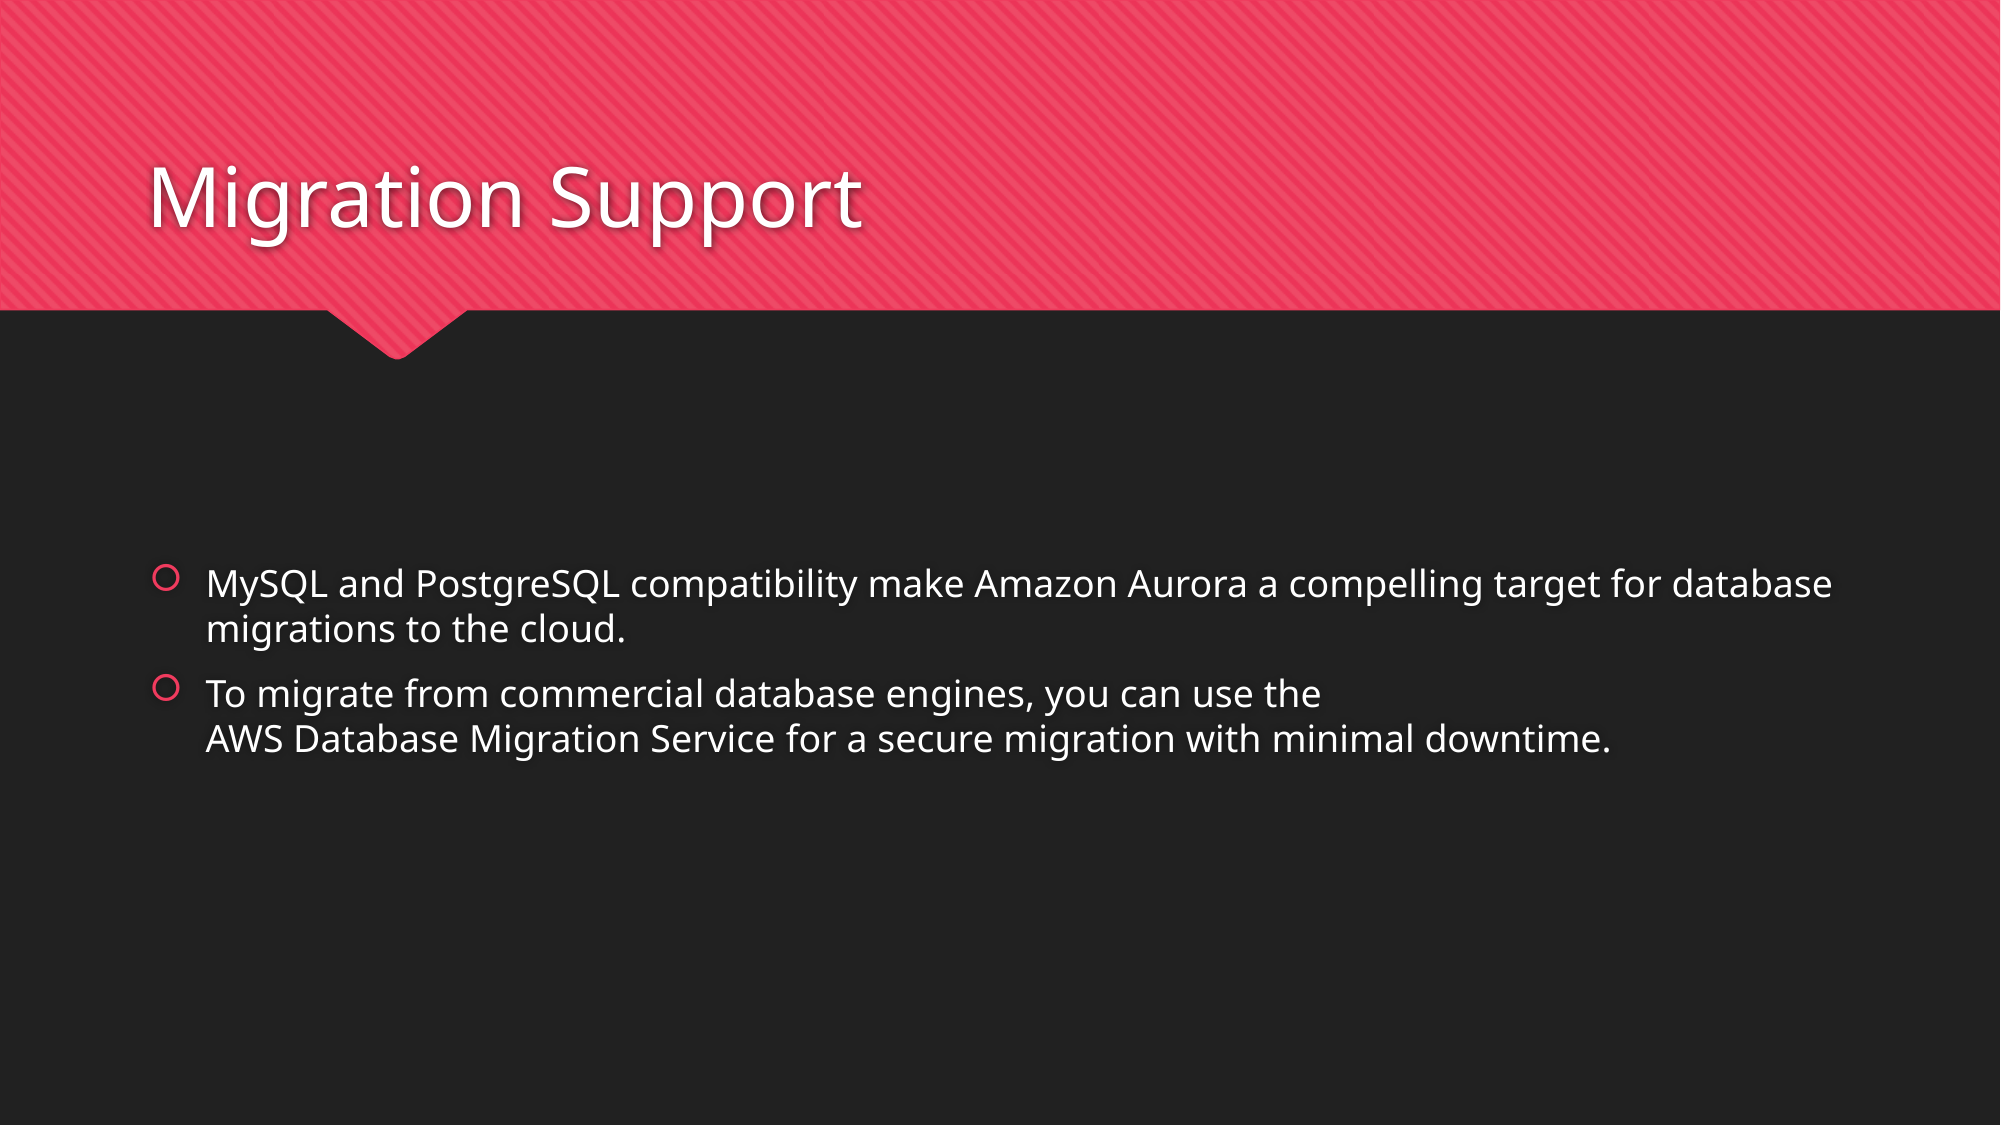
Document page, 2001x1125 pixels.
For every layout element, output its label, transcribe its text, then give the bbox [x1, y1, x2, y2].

list MySQL and PostgreSQL compatibility make Amazon Aurora a compelling target for database migrations to the cloud. To migrate from commercial database engines, you can use the AWS Database Migration Service for a secure migration with minimal downtime. [134, 364, 1866, 962]
title Migration Support [131, 192, 1866, 352]
